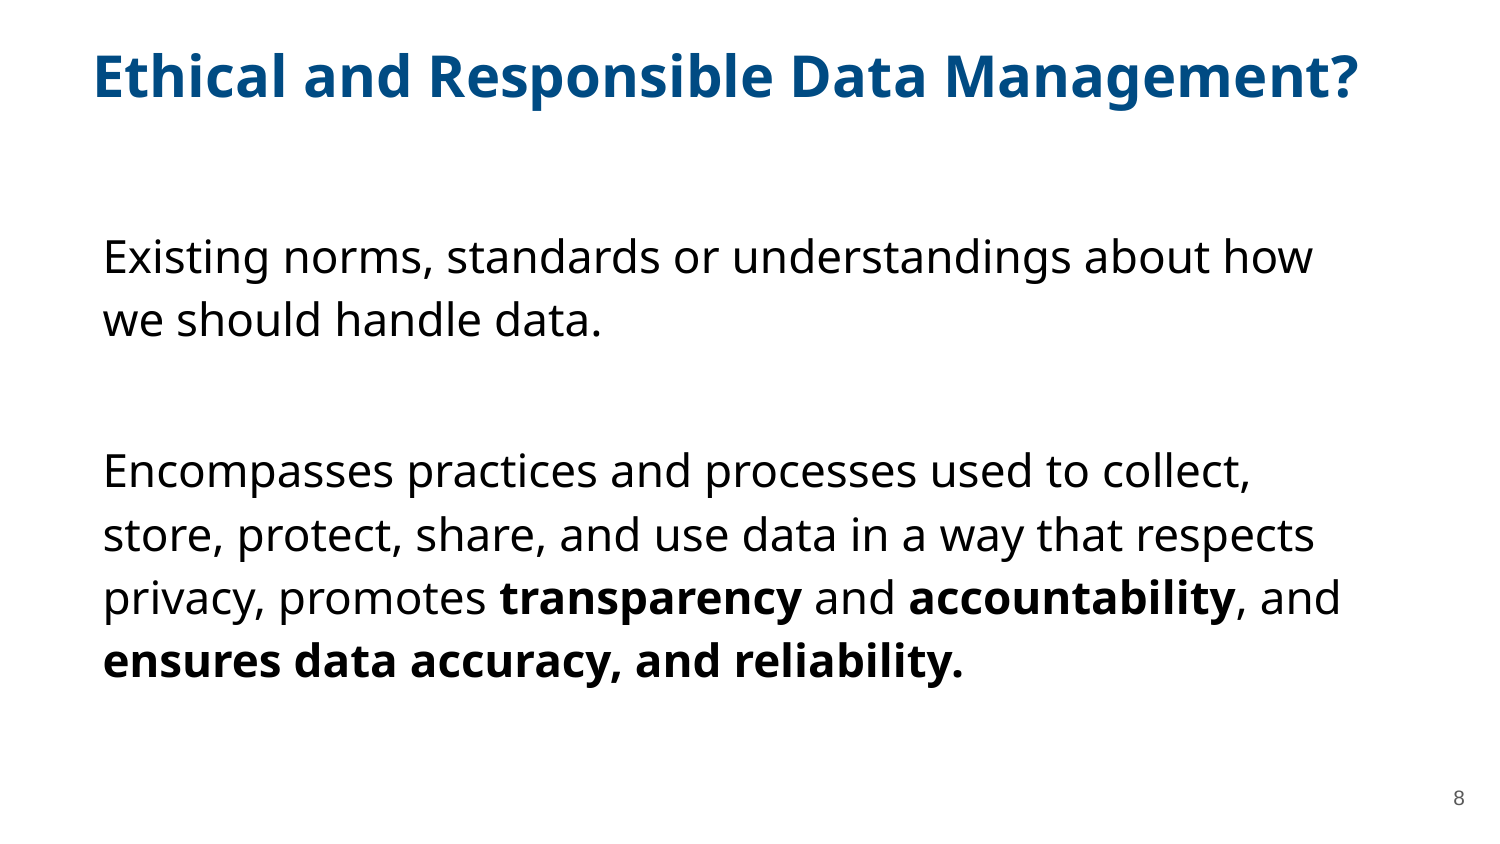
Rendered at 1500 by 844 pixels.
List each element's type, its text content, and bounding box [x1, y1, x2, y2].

slide_number ‹#› [1389, 764, 1480, 830]
text_box Existing norms, standards or understandings about how we should handle data. Encompasses practices and processes used to collect, store, protect, share, and use data in a way that respects privacy, promotes transparency and accountability, and ensures data accuracy, and reliability. [87, 204, 1375, 702]
title Ethical and Responsible Data Management? [77, 32, 1475, 127]
